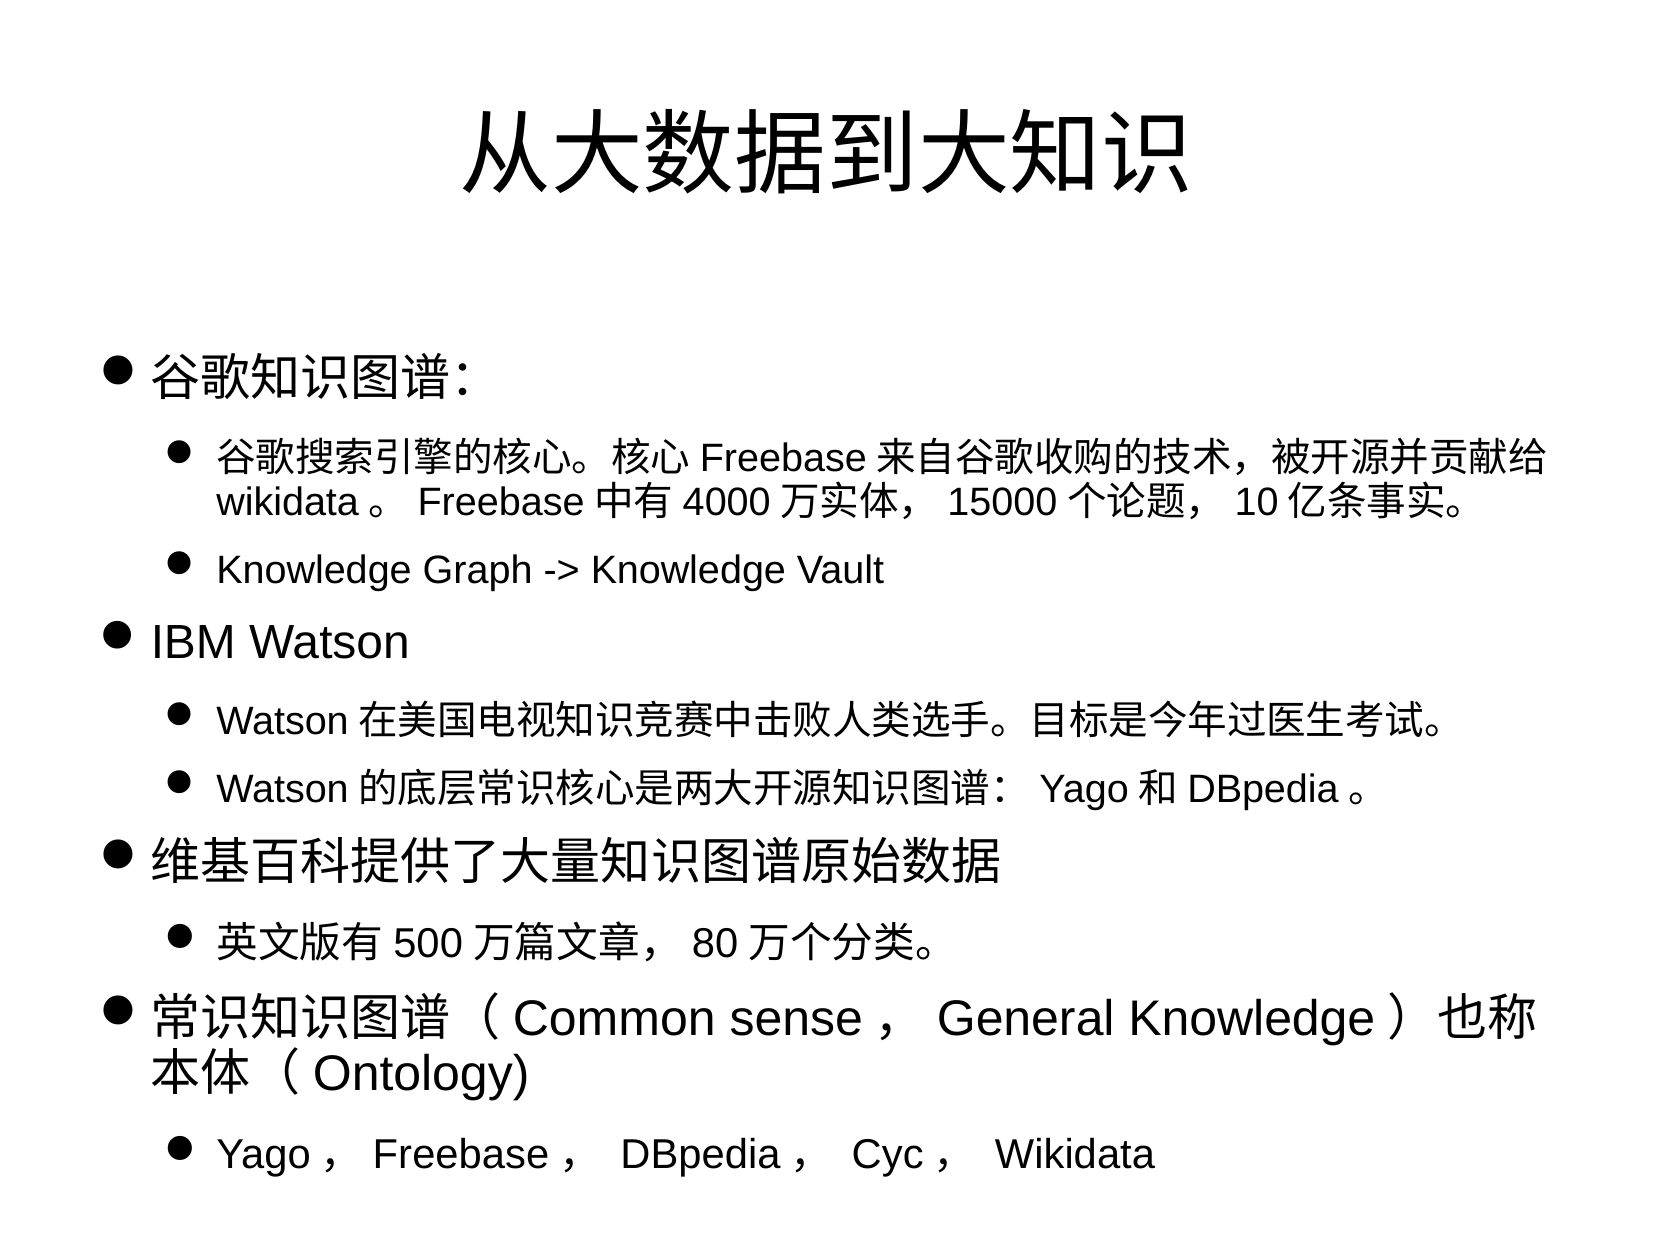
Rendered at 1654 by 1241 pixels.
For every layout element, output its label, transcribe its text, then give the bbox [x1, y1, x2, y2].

text_box 从大数据到大知识 [82, 49, 1571, 256]
text_box 谷歌知识图谱： 谷歌搜索引擎的核心。核心Freebase来自谷歌收购的技术，被开源并贡献给wikidata。Freebase中有4000万实体，15000个论题，10亿条事实。 Knowledge Graph -> Knowledge Vault IBM Watson Watson在美国电视知识竞赛中击败人类选手。目标是今年过医生考试。 Watson的底层常识核心是两大开源知识图谱：Yago和DBpedia。 维基百科提供了大量知识图谱原始数据 英文版有500万篇文章，80万个分类。 常识知识图谱（Common sense，General Knowledge）也称本体（Ontology) Yago，Freebase， DBpedia， Cyc， Wikidata [82, 256, 1571, 1161]
